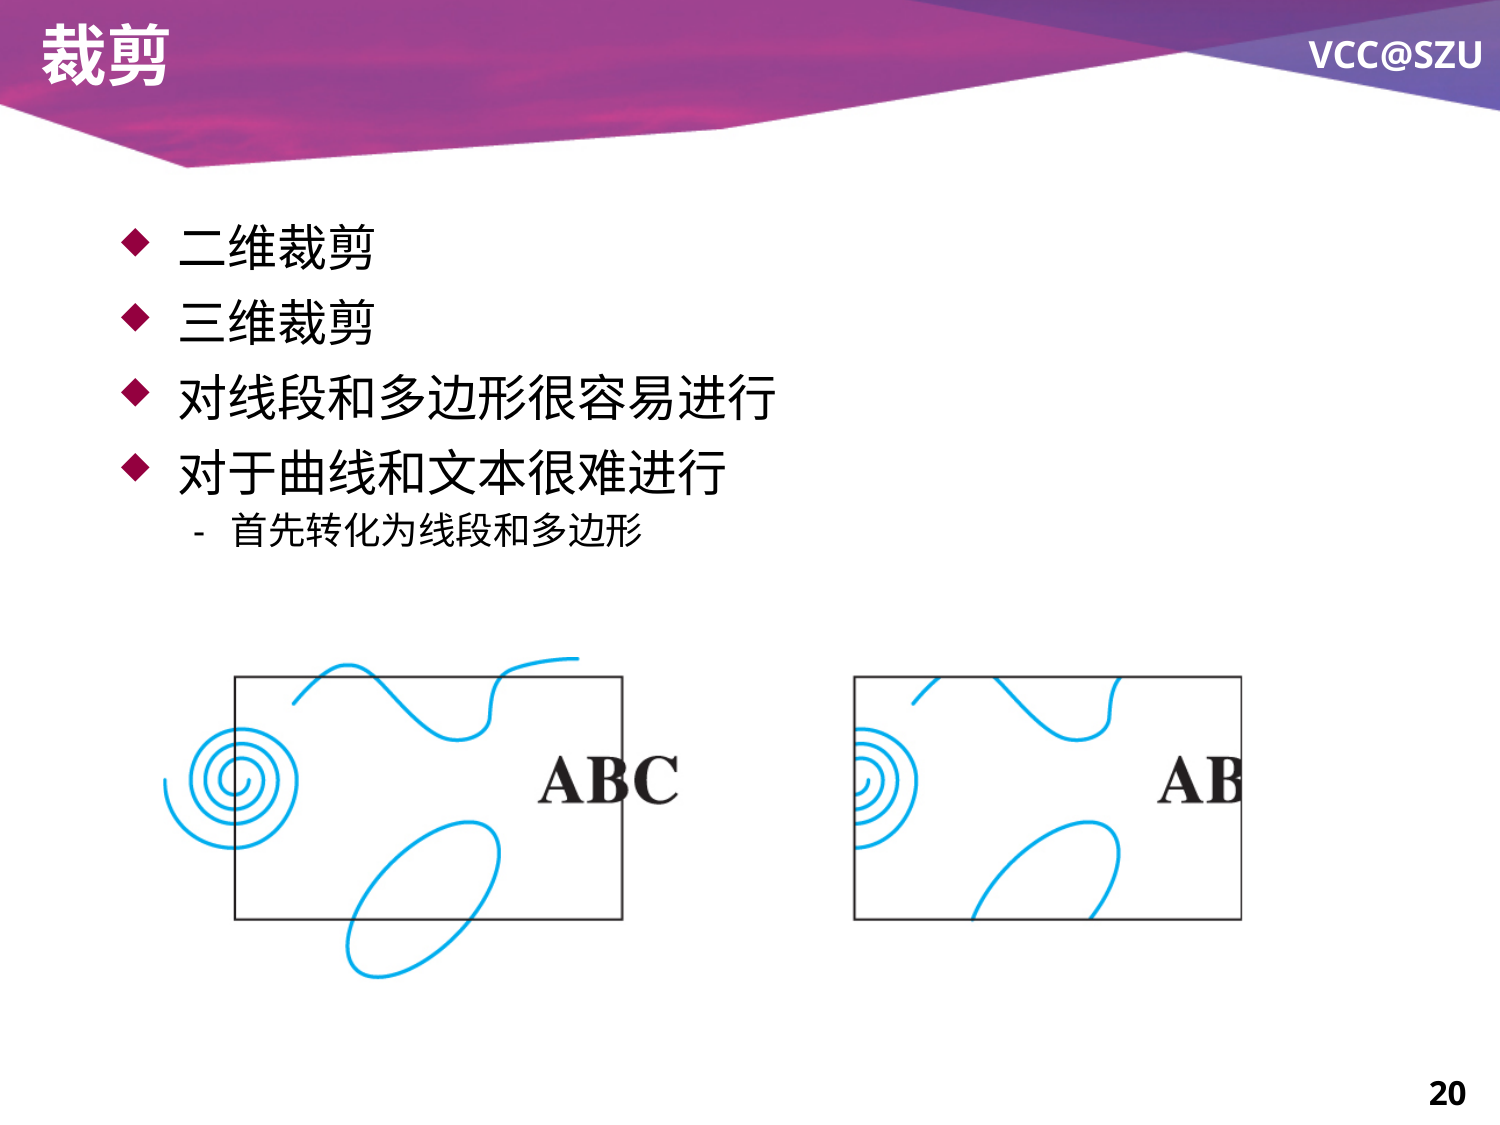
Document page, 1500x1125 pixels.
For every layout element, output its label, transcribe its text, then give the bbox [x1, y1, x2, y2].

slide_number 20 [1384, 1065, 1500, 1125]
list 二维裁剪 三维裁剪 对线段和多边形很容易进行 对于曲线和文本很难进行 首先转化为线段和多边形 [103, 216, 1397, 930]
picture [0, 0, 1500, 1125]
title 裁剪 [25, 15, 1320, 104]
